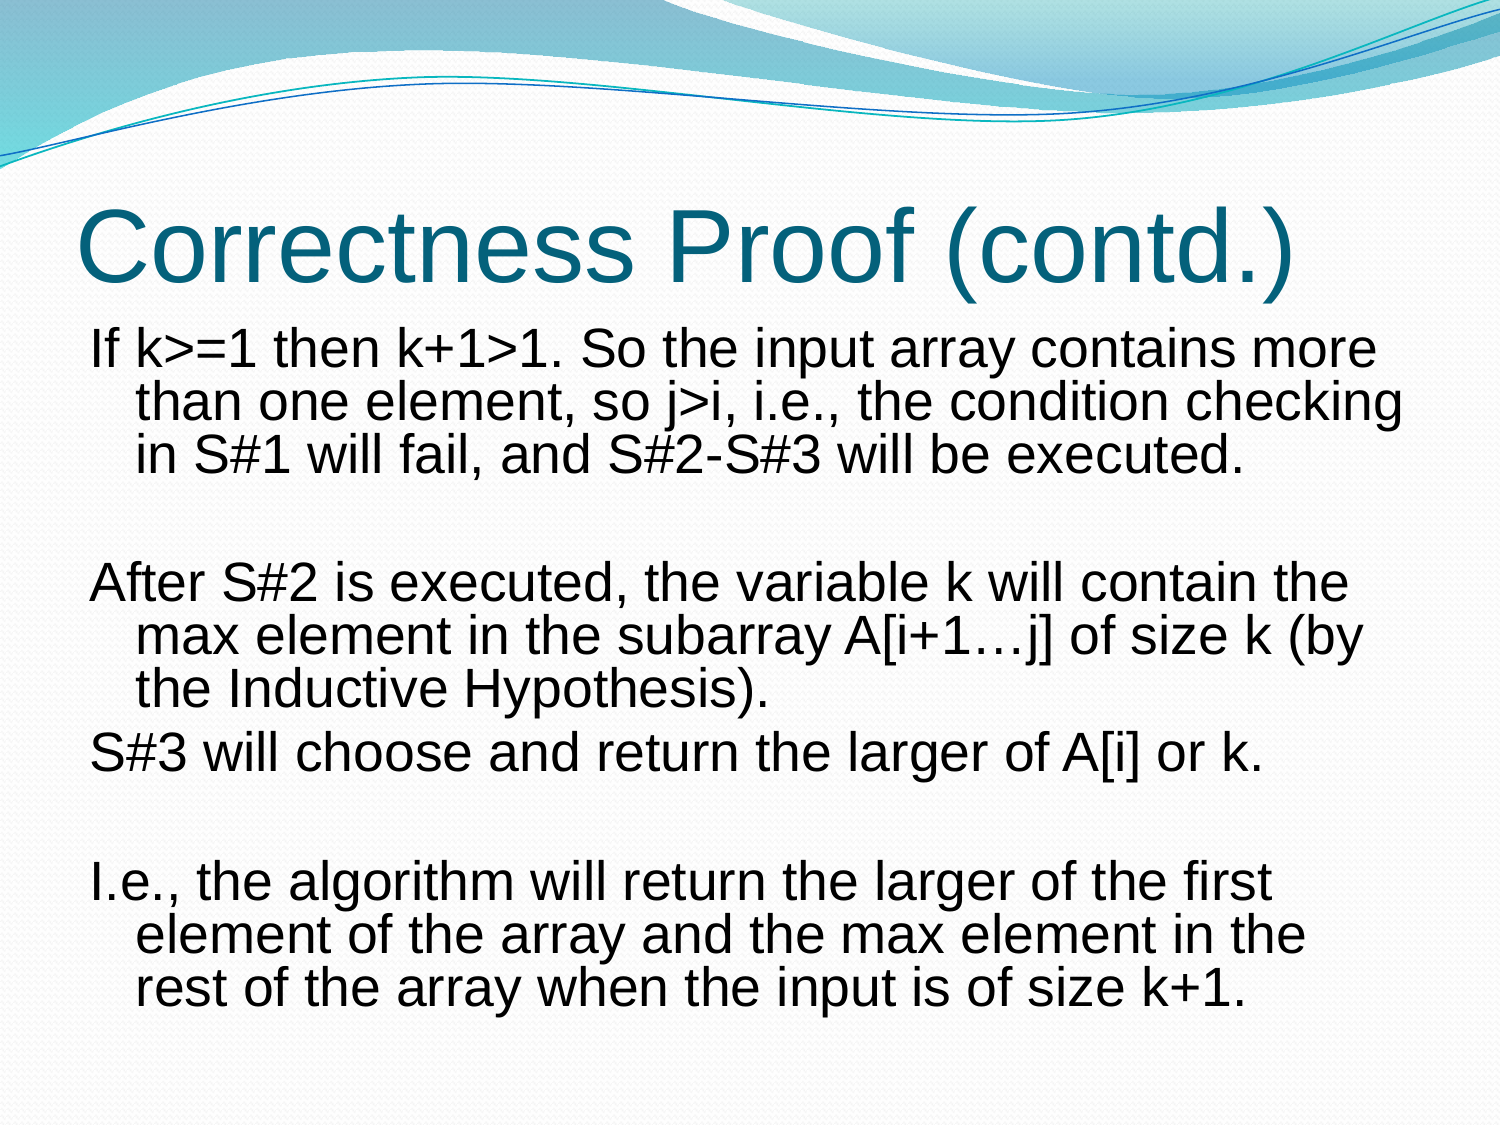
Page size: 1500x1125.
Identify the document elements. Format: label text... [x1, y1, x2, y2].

title Correctness Proof (contd.) [75, 115, 1425, 303]
list If k>=1 then k+1>1. So the input array contains more than one element, so j>i, i.e., the condition checking in S#1 will fail, and S#2-S#3 will be executed. After S#2 is executed, the variable k will contain the max element in the subarray A[i+1…j] of size k (by the Inductive Hypothesis). S#3 will choose and return the larger of A[i] or k. I.e., the algorithm will return the larger of the first element of the array and the max element in the rest of the array when the input is of size k+1. [75, 317, 1425, 1038]
